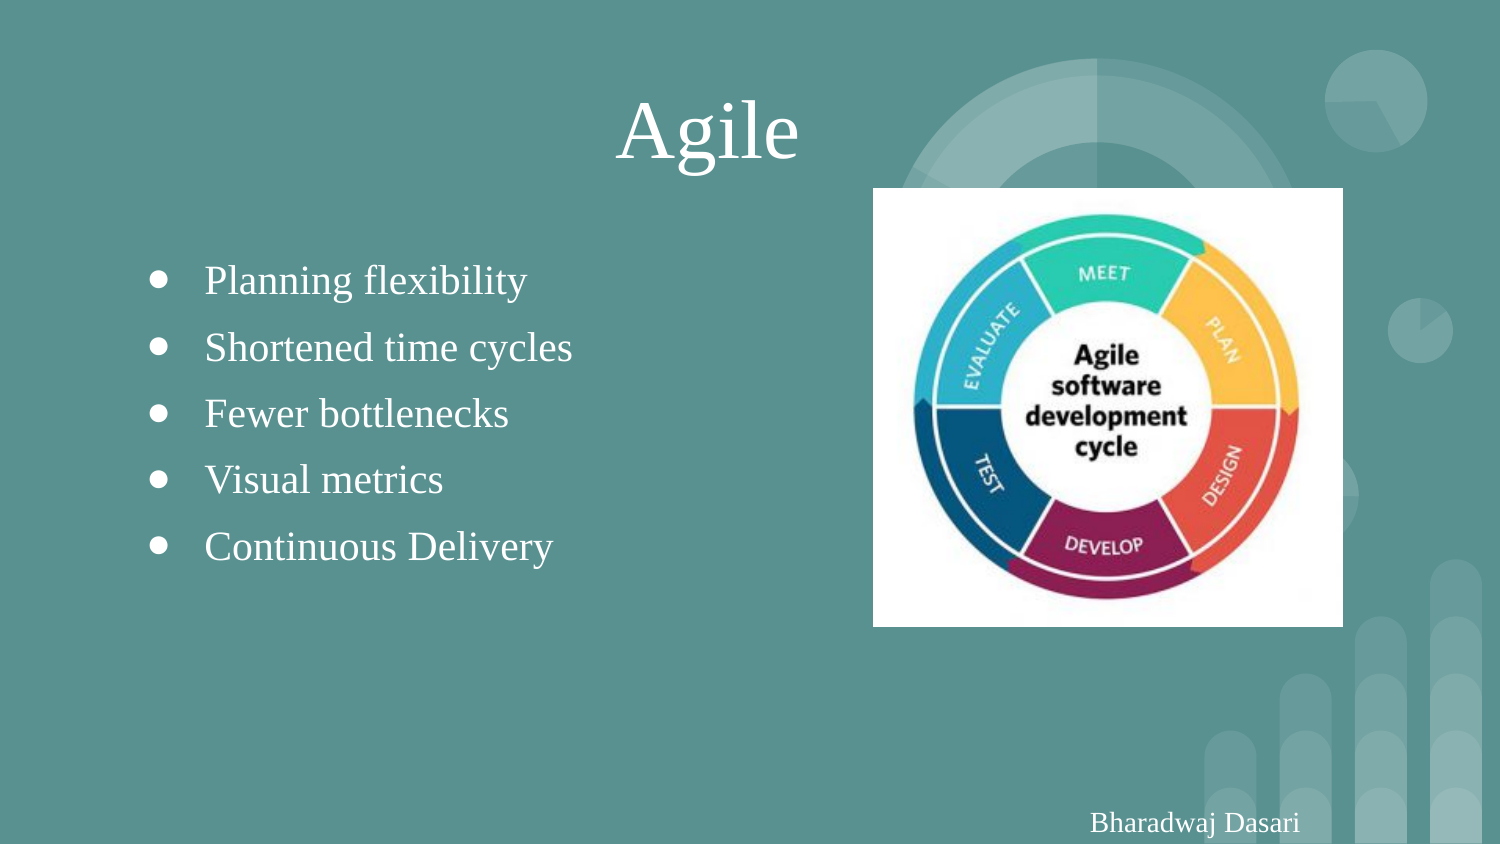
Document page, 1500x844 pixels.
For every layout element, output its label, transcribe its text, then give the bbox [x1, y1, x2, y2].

text_box Planning flexibility Shortened time cycles Fewer bottlenecks Visual metrics Continuous Delivery [114, 221, 1441, 727]
text_box Agile [140, 60, 1276, 189]
text_box Bharadwaj Dasari [936, 783, 1455, 844]
picture [873, 188, 1343, 627]
